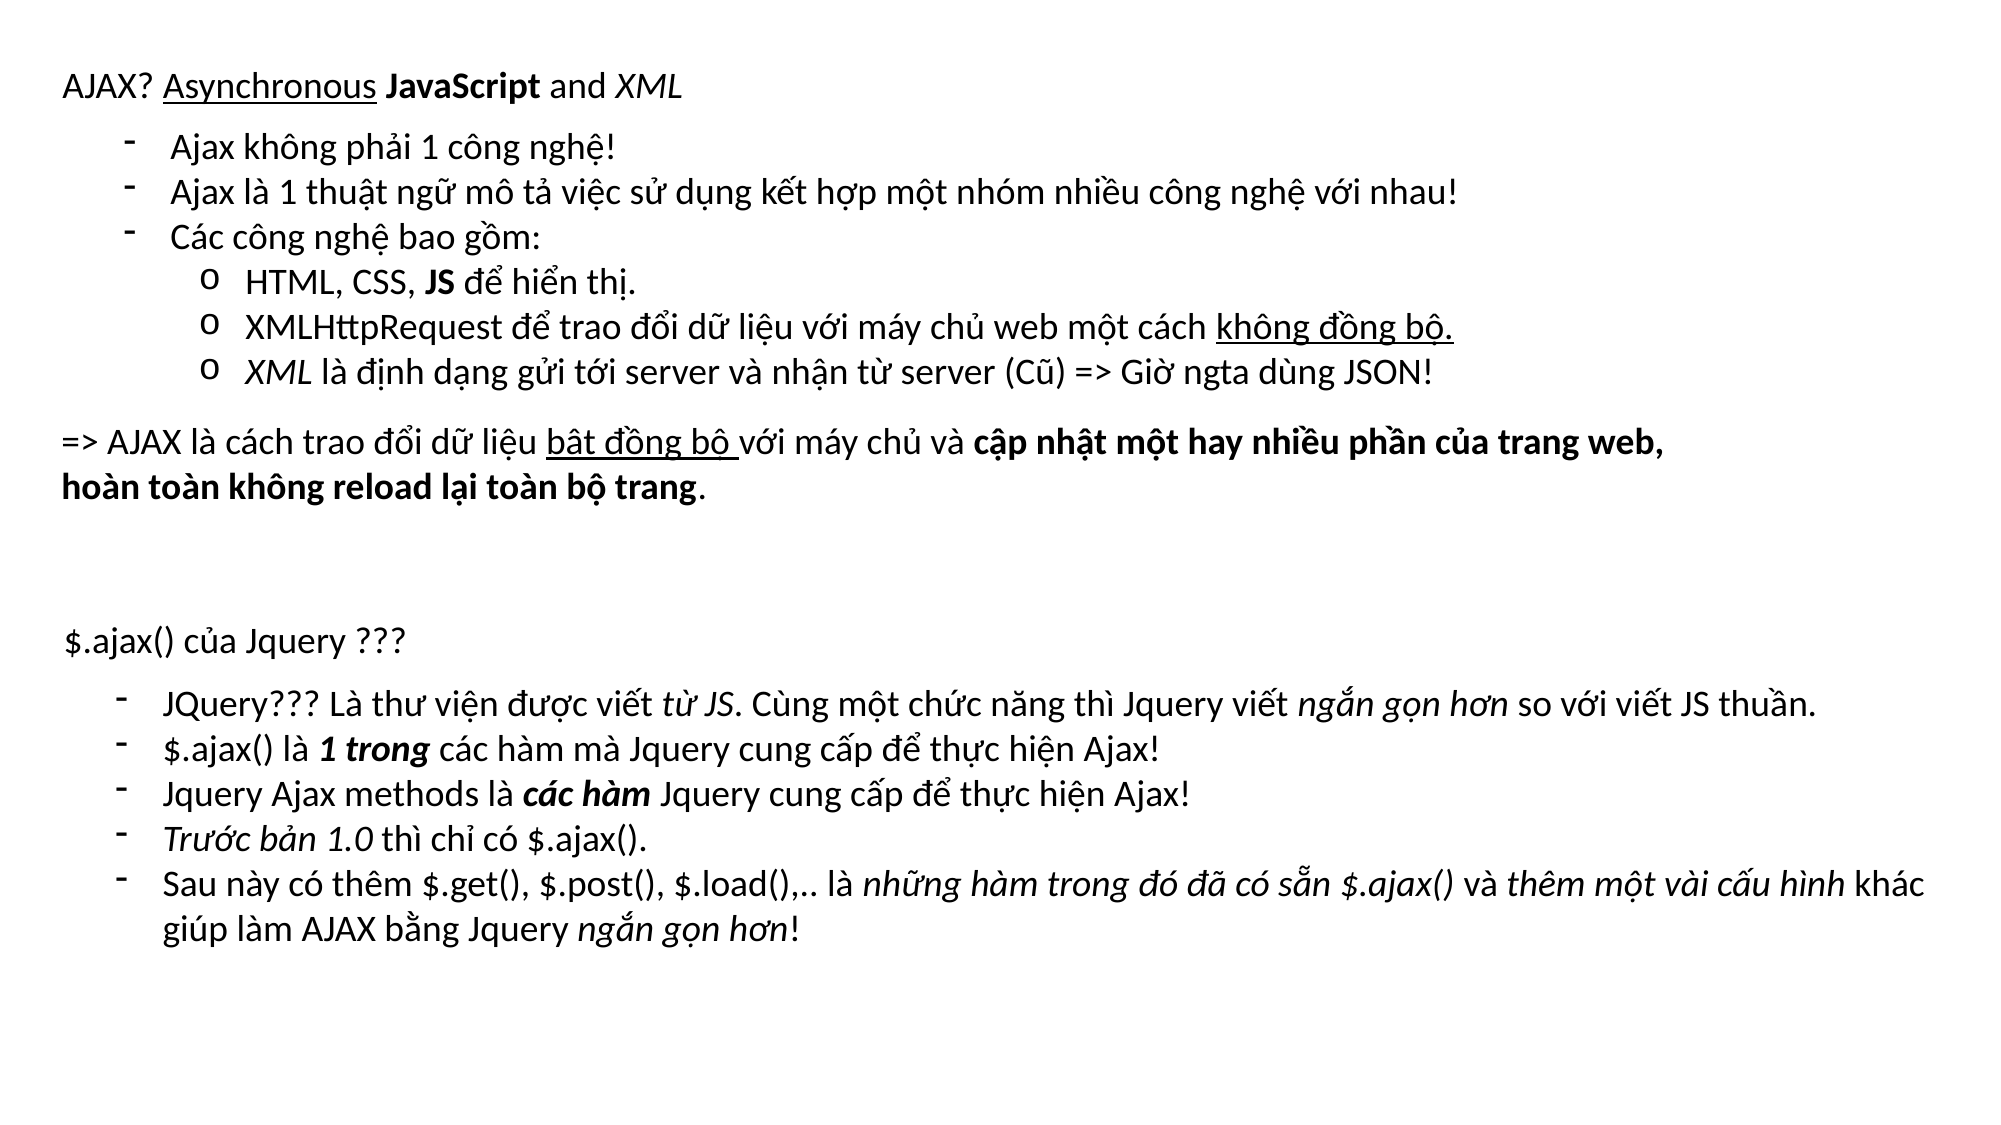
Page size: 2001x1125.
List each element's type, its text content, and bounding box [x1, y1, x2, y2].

text_box Ajax không phải 1 công nghệ! Ajax là 1 thuật ngữ mô tả việc sử dụng kết hợp một nhóm nhiều công nghệ với nhau! Các công nghệ bao gồm: HTML, CSS, JS để hiển thị. XMLHttpRequest để trao đổi dữ liệu với máy chủ web một cách không đồng bộ. XML là định dạng gửi tới server và nhận từ server (Cũ) => Giờ ngta dùng JSON! [108, 114, 1476, 400]
text_box JQuery??? Là thư viện được viết từ JS. Cùng một chức năng thì Jquery viết ngắn gọn hơn so với viết JS thuần. $.ajax() là 1 trong các hàm mà Jquery cung cấp để thực hiện Ajax! Jquery Ajax methods là các hàm Jquery cung cấp để thực hiện Ajax! Trước bản 1.0 thì chỉ có $.ajax(). Sau này có thêm $.get(), $.post(), $.load(),.. là những hàm trong đó đã có sẵn $.ajax() và thêm một vài cấu hình khác giúp làm AJAX bằng Jquery ngắn gọn hơn! [100, 671, 1945, 957]
text_box => AJAX là cách trao đổi dữ liệu bât đồng bộ với máy chủ và cập nhật một hay nhiều phần của trang web, hoàn toàn không reload lại toàn bộ trang. [46, 409, 1741, 515]
text_box $.ajax() của Jquery ??? [48, 608, 423, 669]
text_box AJAX? Asynchronous JavaScript and XML [47, 54, 698, 114]
